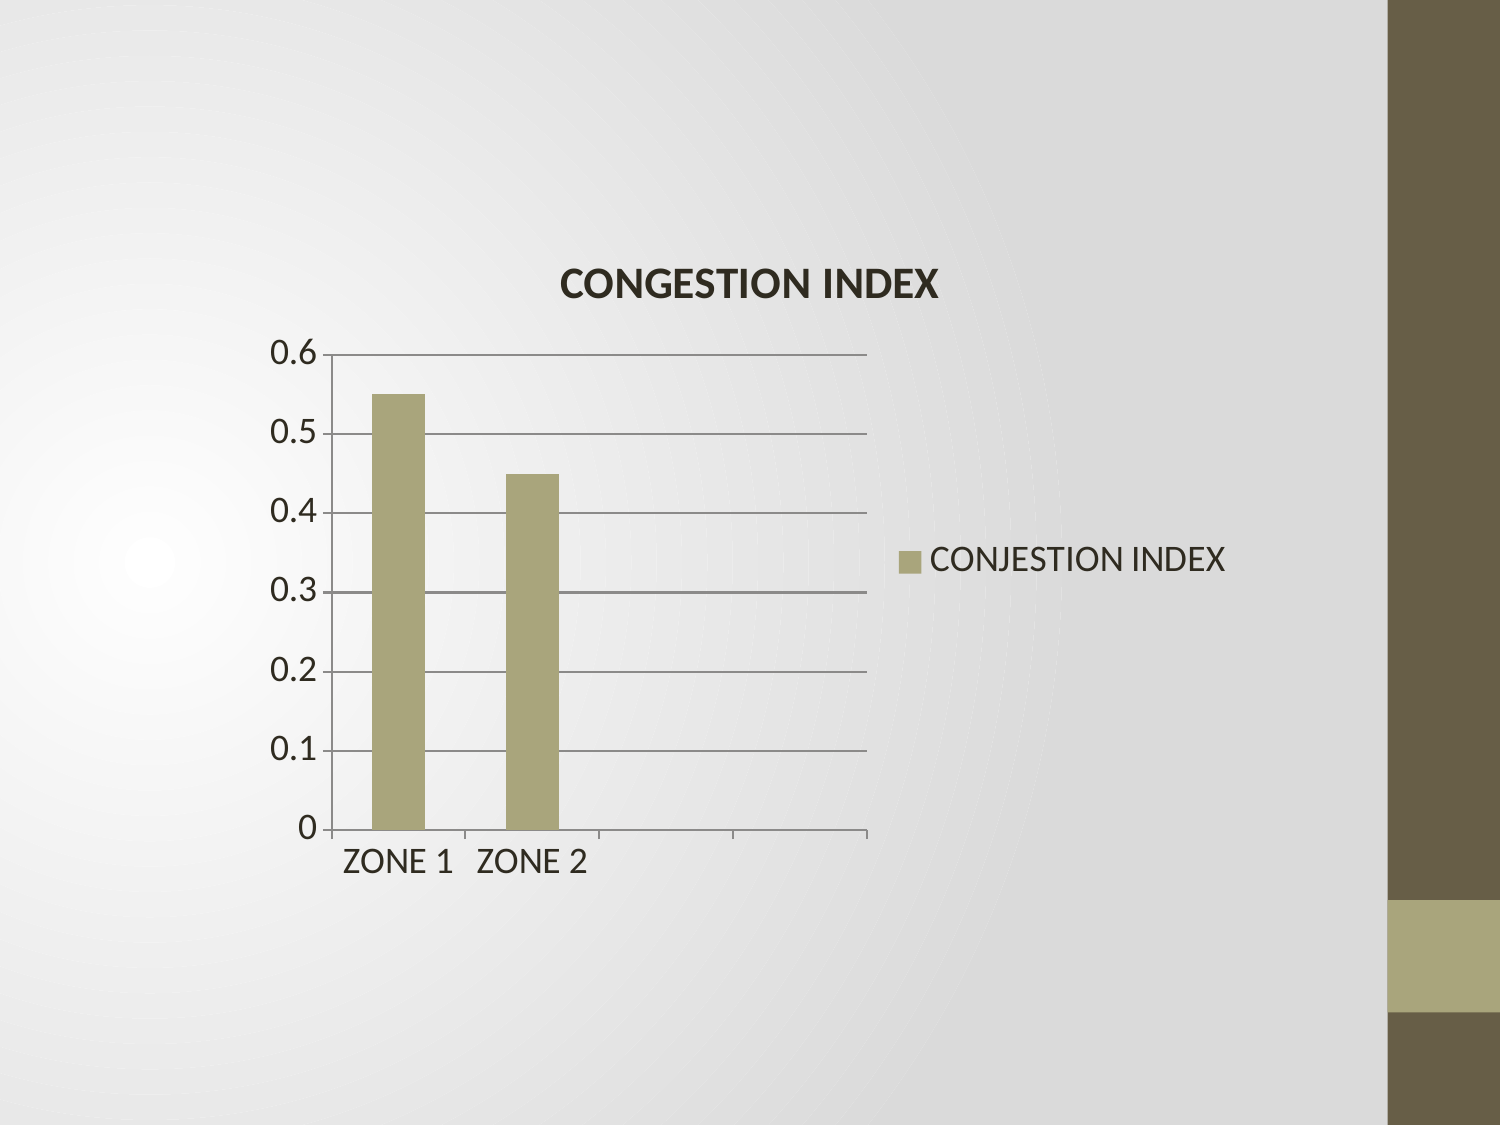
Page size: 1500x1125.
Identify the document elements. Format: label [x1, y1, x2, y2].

chart [249, 228, 1251, 897]
